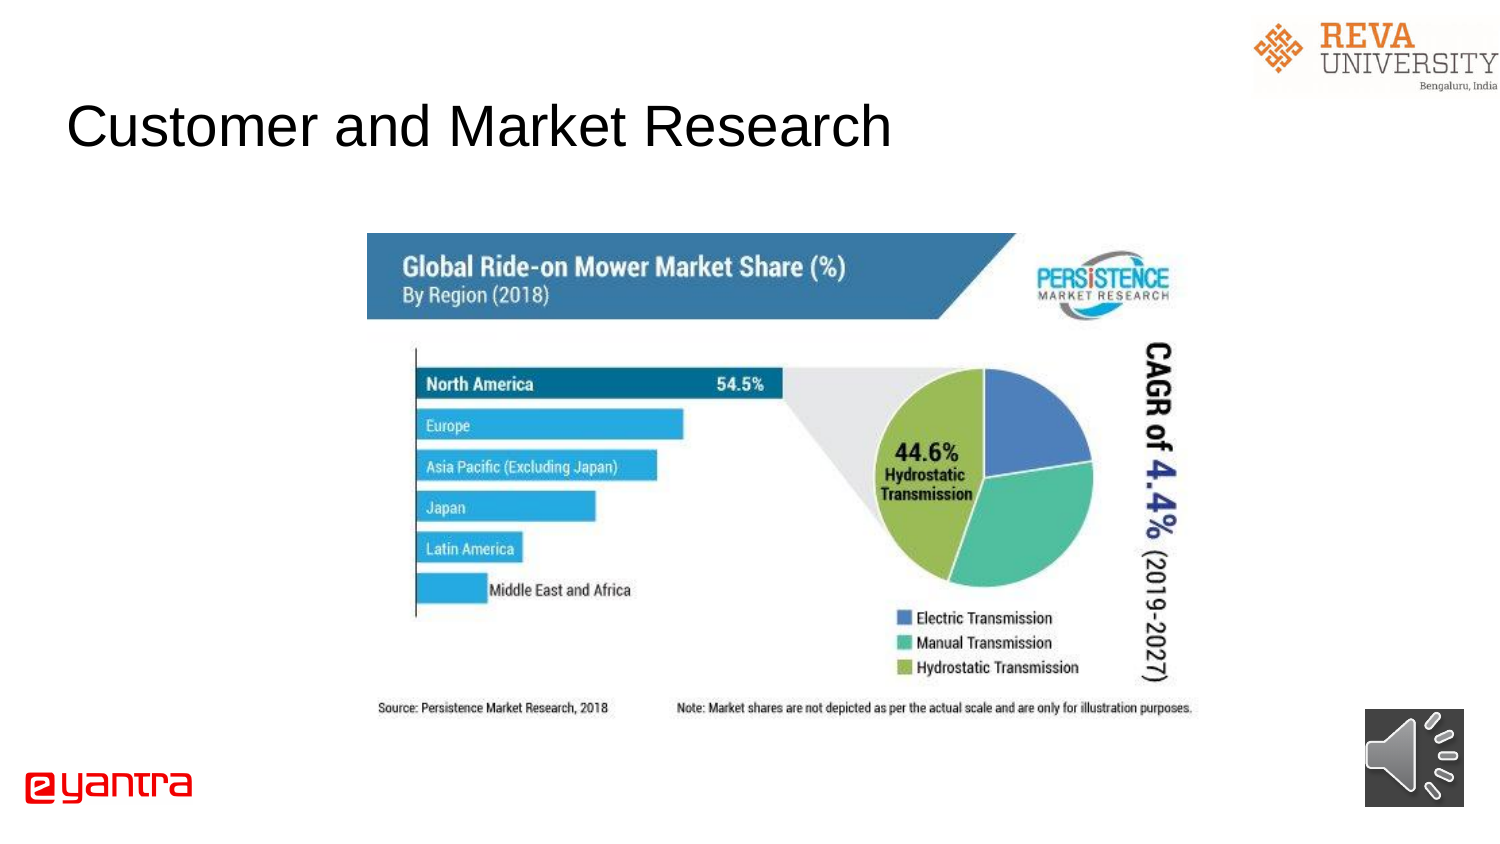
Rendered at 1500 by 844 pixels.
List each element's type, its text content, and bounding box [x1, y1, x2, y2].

picture [24, 771, 193, 806]
picture [367, 233, 1204, 730]
picture [1250, 14, 1500, 99]
title Customer and Market Research [51, 72, 1449, 167]
picture [1364, 708, 1465, 809]
